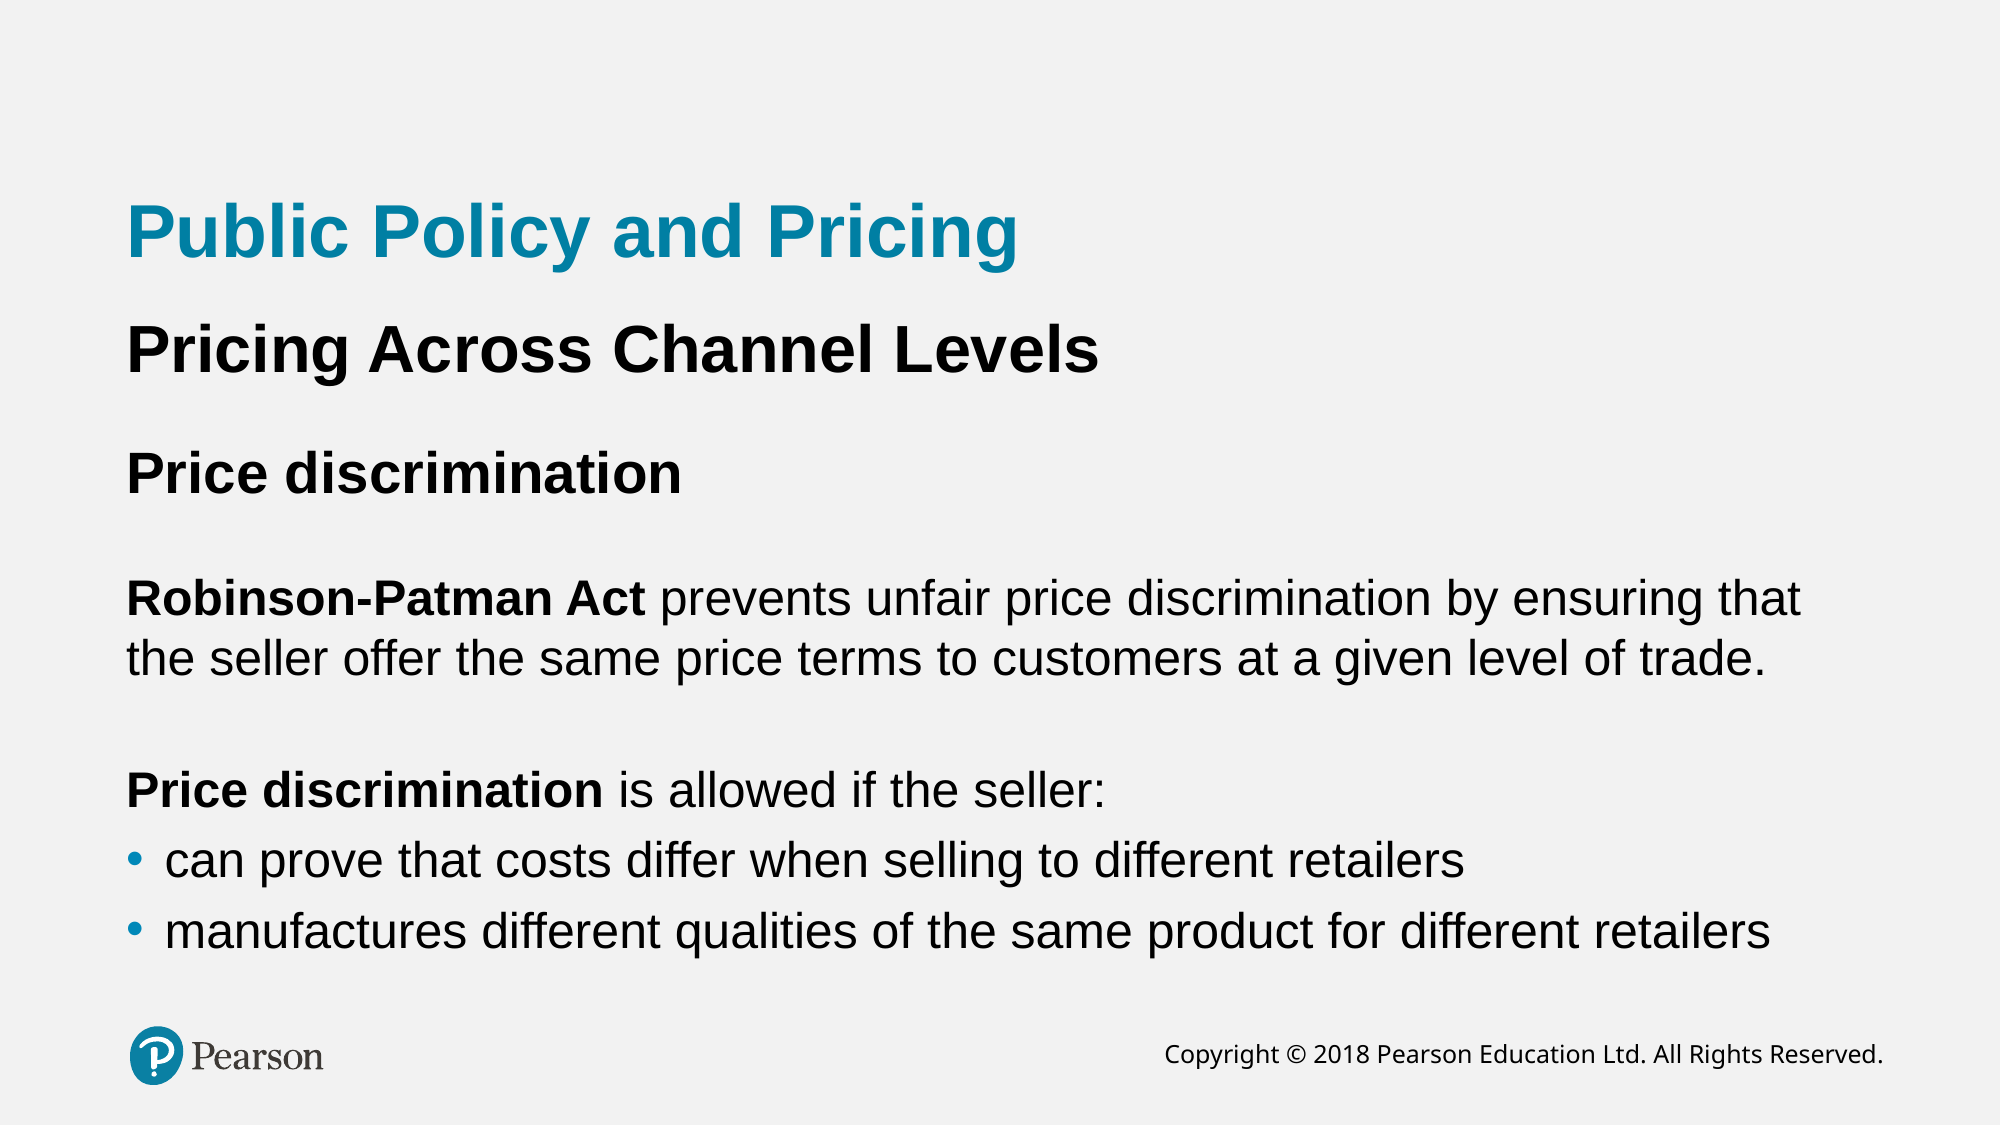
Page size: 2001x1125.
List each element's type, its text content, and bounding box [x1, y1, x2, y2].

title Public Policy and Pricing [111, 172, 1855, 294]
list Pricing Across Channel Levels [111, 307, 1714, 402]
list Price discrimination Robinson-Patman Act prevents unfair price discrimination by ensuring that the seller offer the same price terms to customers at a given level of trade. Price discrimination is allowed if the seller: can prove that costs differ when selling to different retailers manufactures different qualities of the same product for different retailers [111, 435, 1900, 953]
